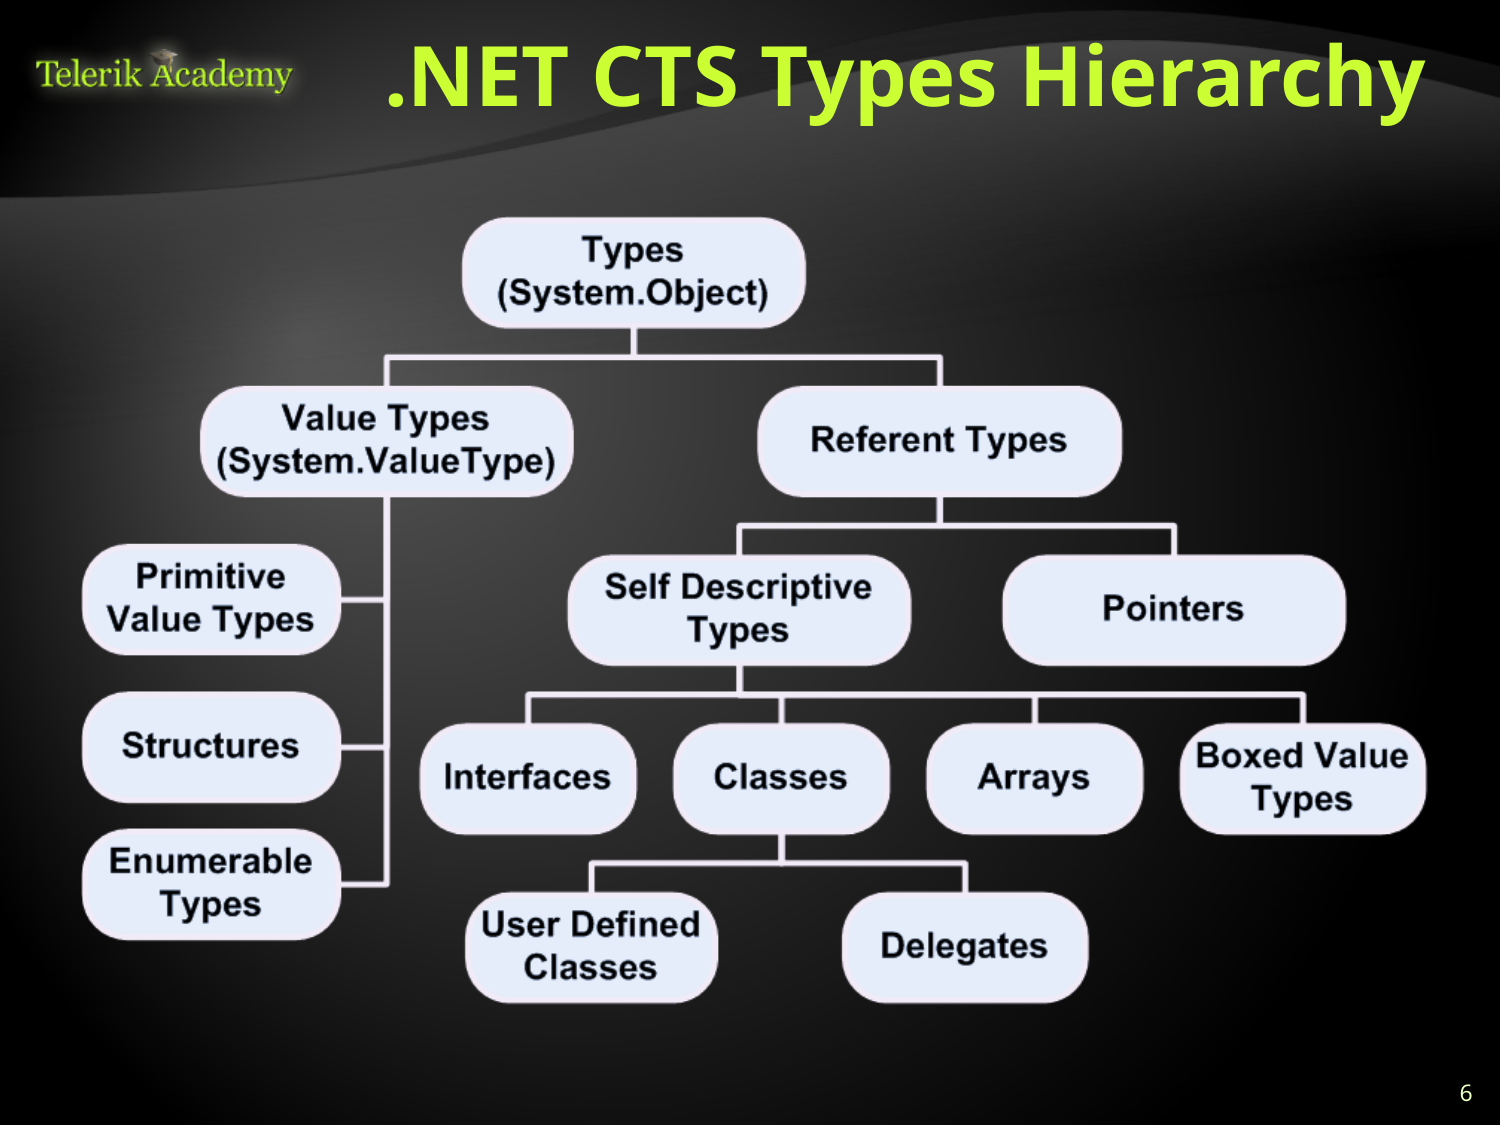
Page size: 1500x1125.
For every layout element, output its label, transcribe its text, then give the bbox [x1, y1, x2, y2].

slide_number 6 [1412, 1074, 1488, 1113]
title .NET CTS Types Hierarchy [300, 12, 1463, 150]
picture [0, 0, 1500, 1125]
